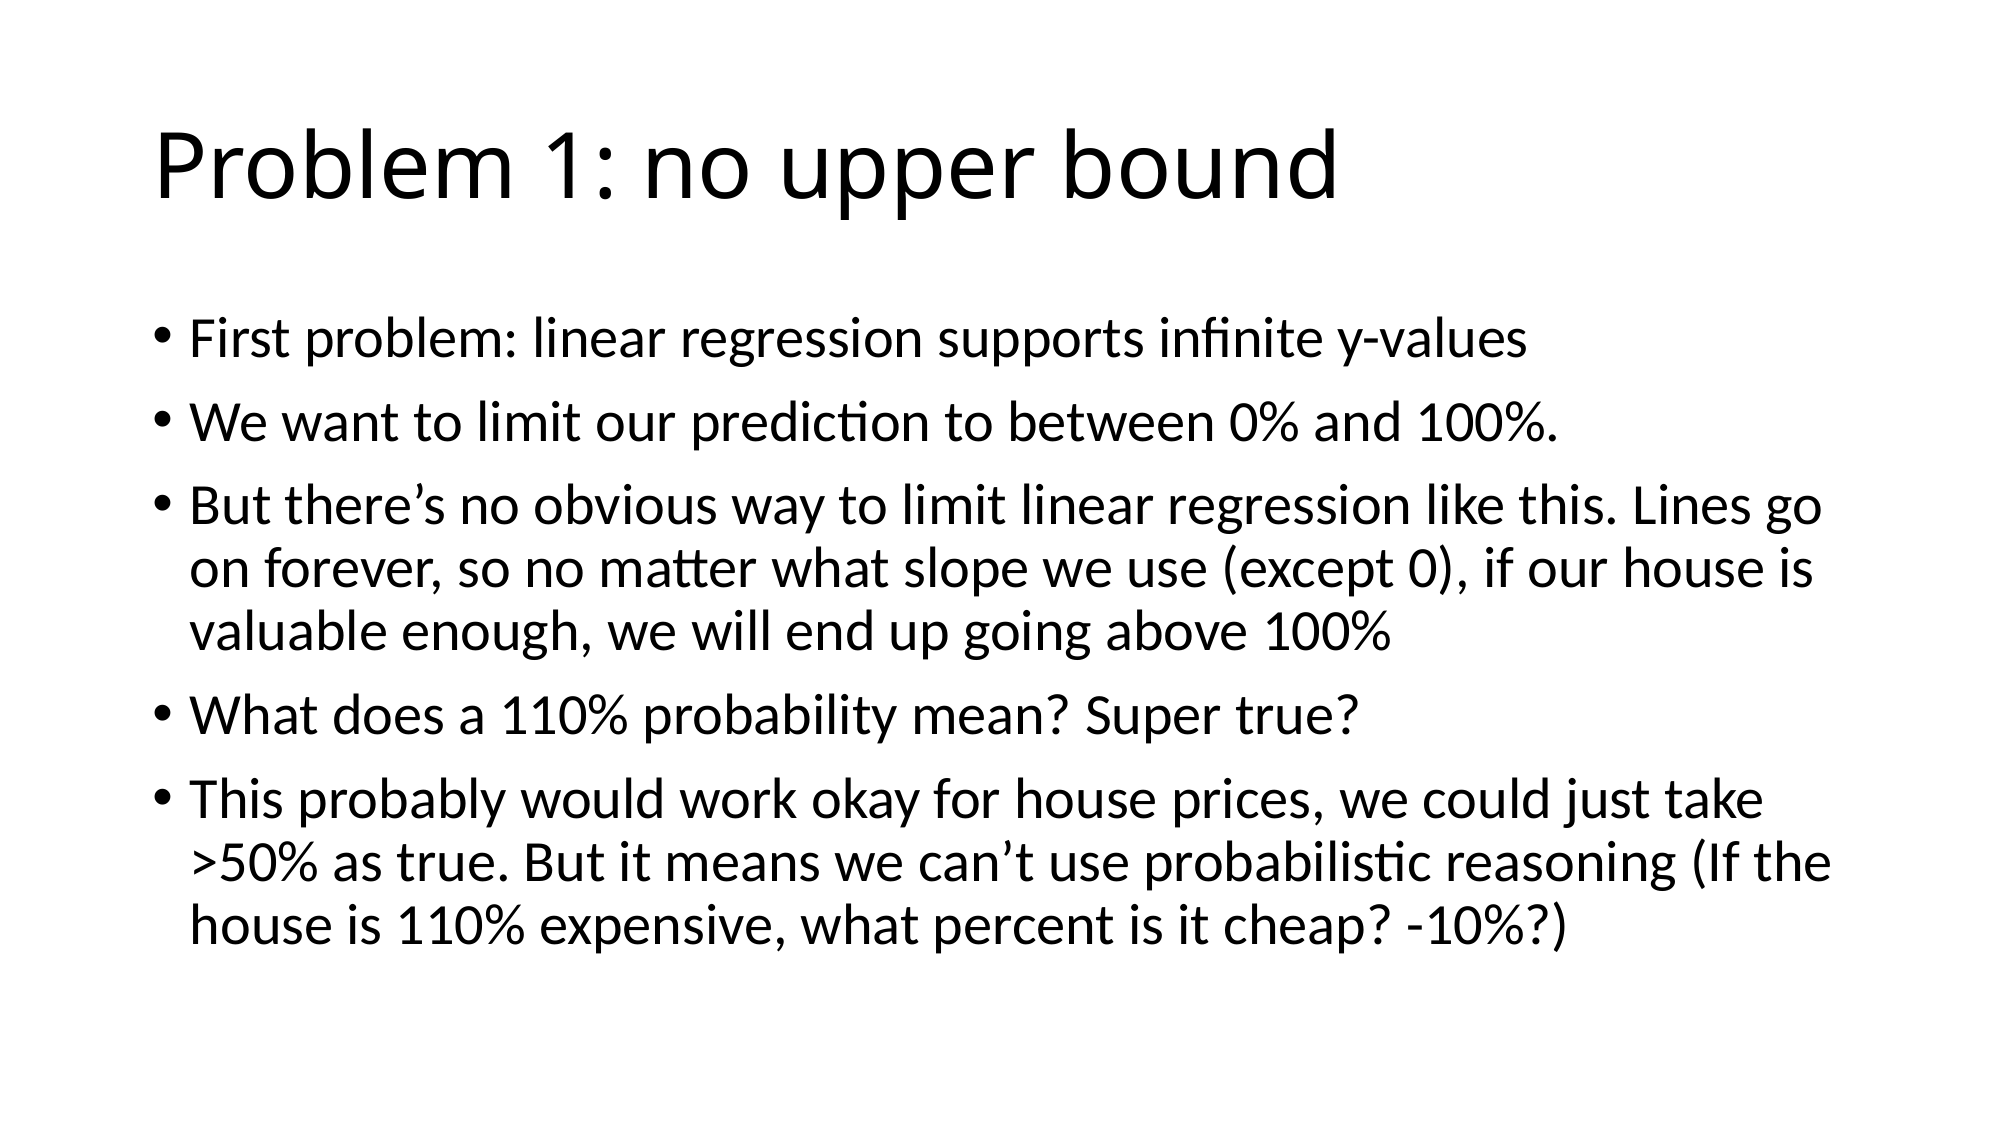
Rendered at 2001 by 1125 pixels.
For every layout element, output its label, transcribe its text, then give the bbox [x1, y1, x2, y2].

list First problem: linear regression supports infinite y-values We want to limit our prediction to between 0% and 100%. But there’s no obvious way to limit linear regression like this. Lines go on forever, so no matter what slope we use (except 0), if our house is valuable enough, we will end up going above 100% What does a 110% probability mean? Super true? This probably would work okay for house prices, we could just take >50% as true. But it means we can’t use probabilistic reasoning (If the house is 110% expensive, what percent is it cheap? -10%?) [137, 299, 1863, 1014]
title Problem 1: no upper bound [137, 59, 1863, 278]
